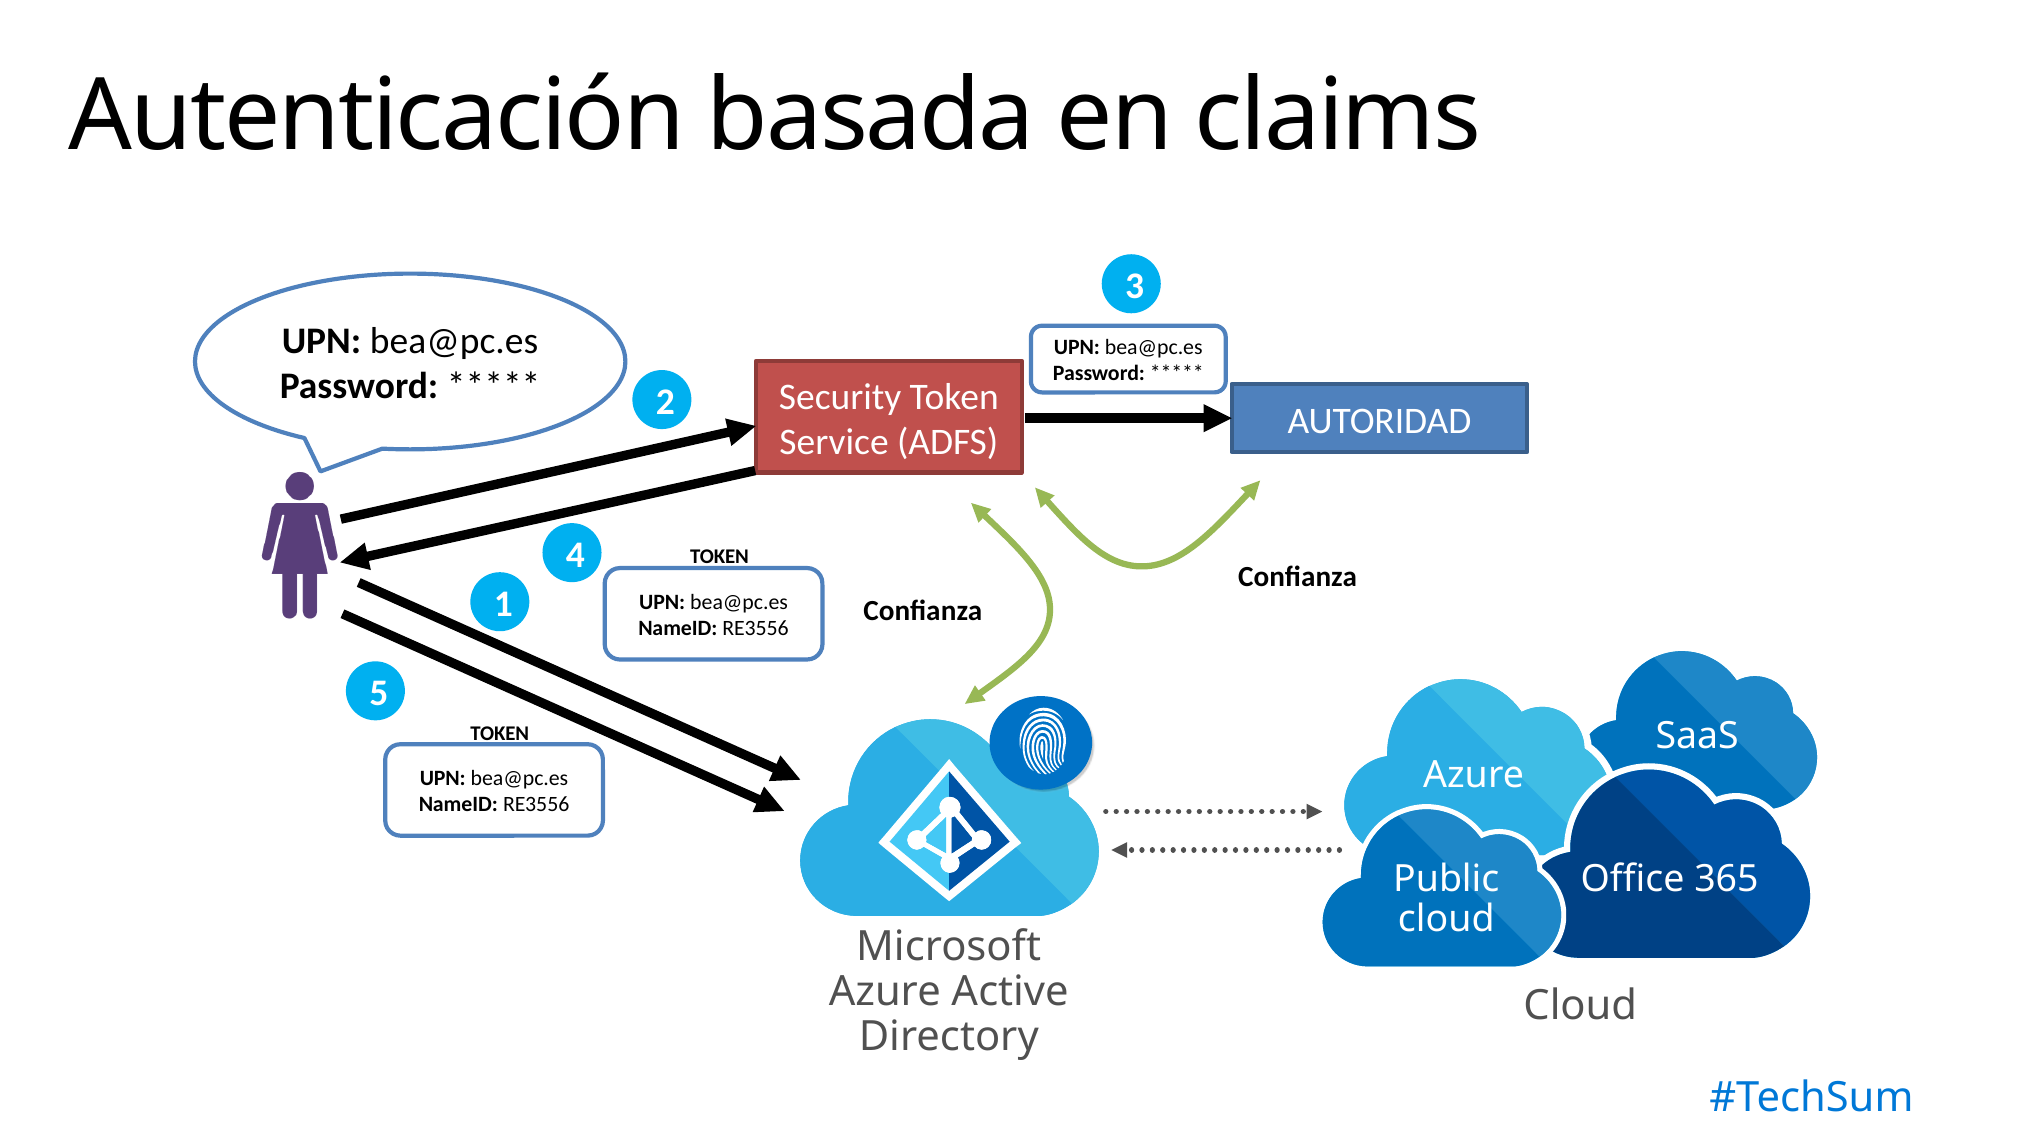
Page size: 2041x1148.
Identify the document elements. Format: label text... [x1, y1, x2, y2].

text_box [340, 470, 756, 563]
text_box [597, 543, 842, 660]
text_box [1316, 645, 1823, 1050]
text_box AUTORIDAD [1231, 384, 1527, 453]
text_box UPN: bea@pc.es Password: ***** [195, 273, 626, 467]
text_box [791, 695, 1108, 1016]
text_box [342, 613, 785, 812]
text_box [965, 503, 1051, 695]
text_box 3 [1101, 254, 1161, 314]
picture [256, 467, 342, 622]
title Autenticación basada en claims [45, 48, 1996, 199]
text_box Security Token Service (ADFS) [756, 360, 1022, 473]
text_box [1035, 480, 1261, 567]
text_box 4 [544, 563, 597, 582]
text_box 2 [632, 370, 692, 425]
text_box Confianza [842, 575, 1008, 642]
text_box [340, 425, 756, 470]
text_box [378, 812, 622, 836]
text_box UPN: bea@pc.es Password: ***** [1030, 325, 1226, 393]
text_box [358, 582, 801, 780]
text_box 1 [477, 572, 522, 582]
text_box Confianza [1212, 541, 1383, 609]
